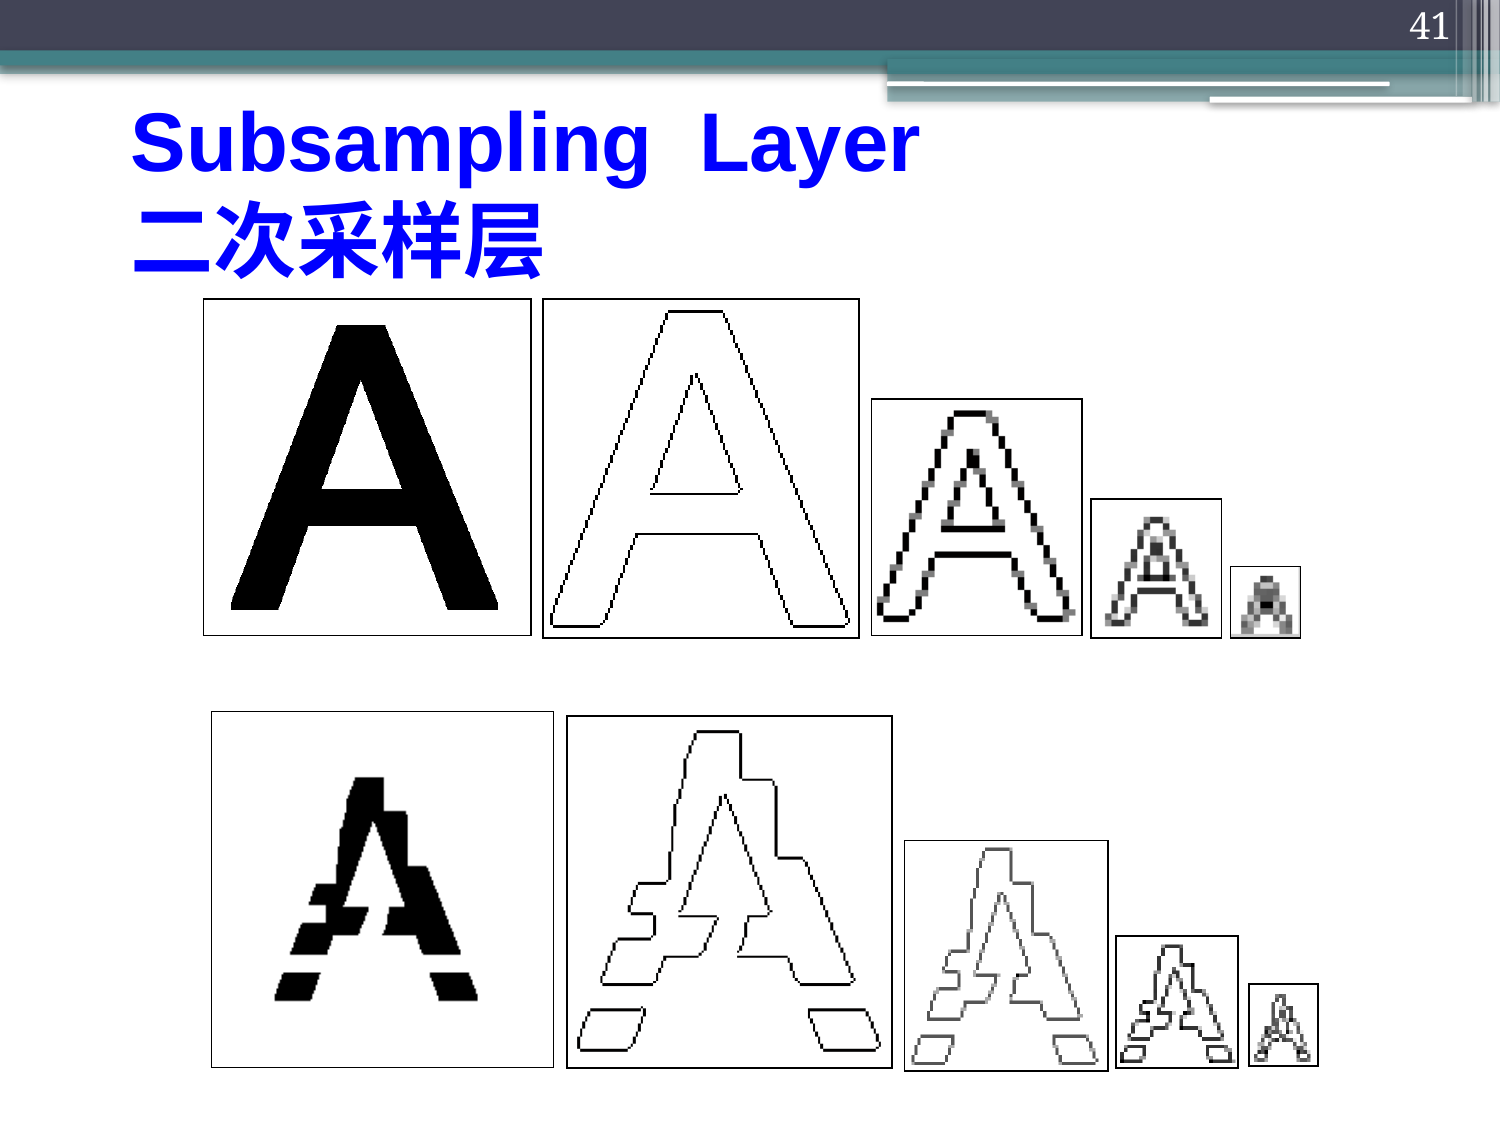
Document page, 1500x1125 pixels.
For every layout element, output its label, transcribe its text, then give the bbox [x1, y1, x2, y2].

title Subsampling Layer 二次采样层 [116, 137, 1092, 238]
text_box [212, 712, 1318, 1071]
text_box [203, 299, 1301, 638]
slide_number 41 [1341, 0, 1466, 61]
